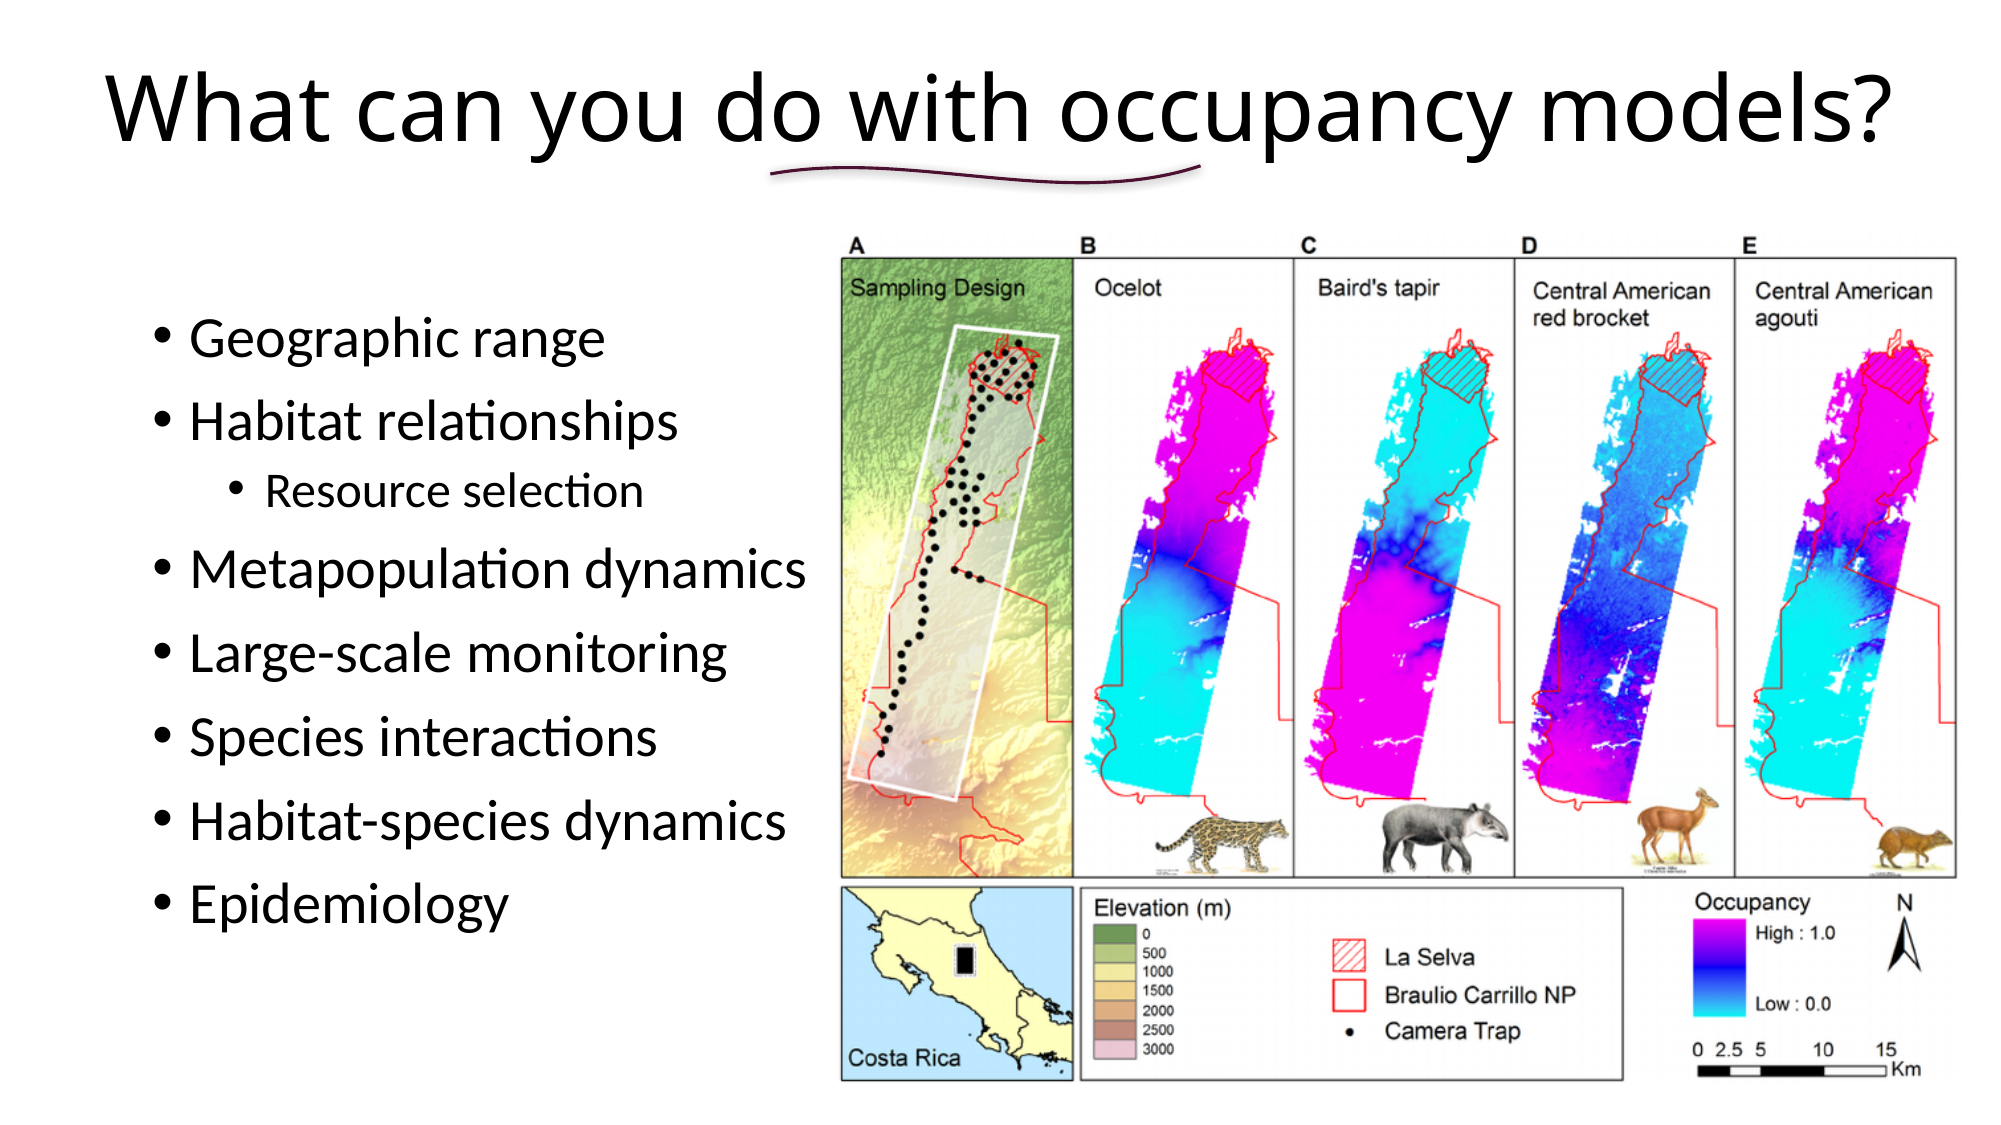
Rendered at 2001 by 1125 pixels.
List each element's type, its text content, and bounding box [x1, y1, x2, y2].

text_box [770, 165, 1201, 183]
list Geographic range Habitat relationships Resource selection Metapopulation dynamics Large-scale monitoring Species interactions Habitat-species dynamics Epidemiology [137, 299, 836, 1014]
title What can you do with occupancy models? [0, 3, 2000, 221]
picture [836, 230, 1962, 1084]
